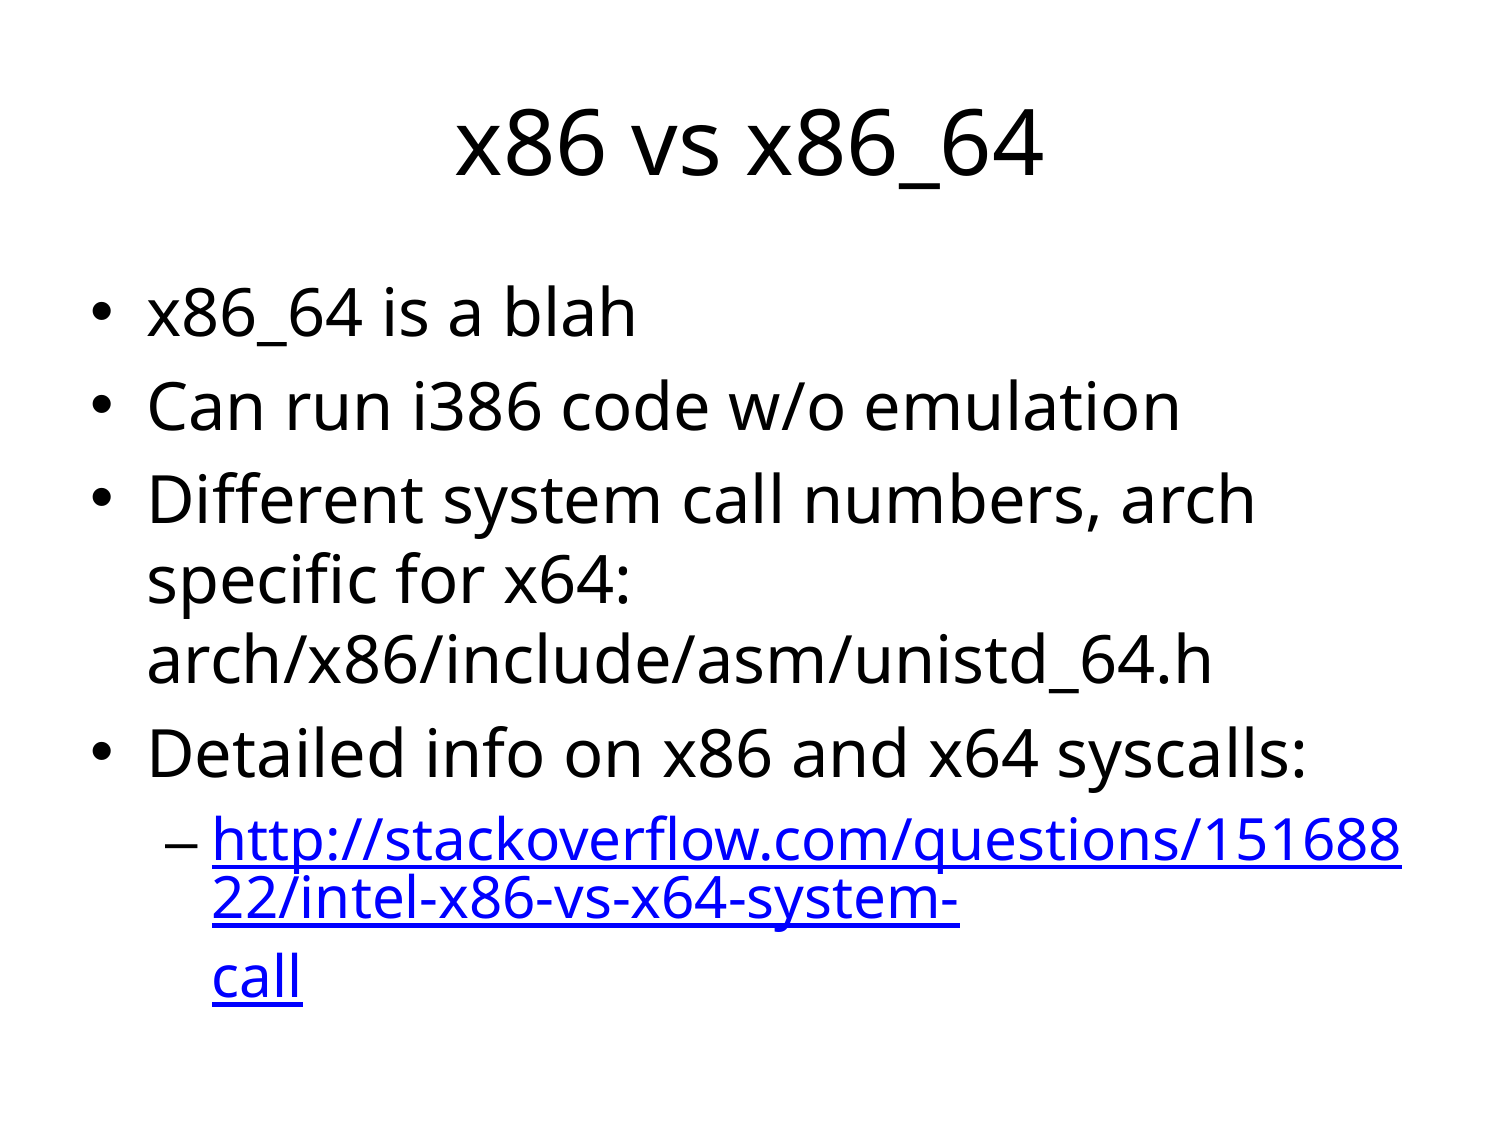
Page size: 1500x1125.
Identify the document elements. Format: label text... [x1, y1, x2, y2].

list x86_64 is a blah Can run i386 code w/o emulation Different system call numbers, arch specific for x64: arch/x86/include/asm/unistd_64.h Detailed info on x86 and x64 syscalls: http://stackoverflow.com/questions/15168822/intel-x86-vs-x64-system-call [75, 262, 1425, 1069]
title x86 vs x86_64 [75, 45, 1425, 233]
